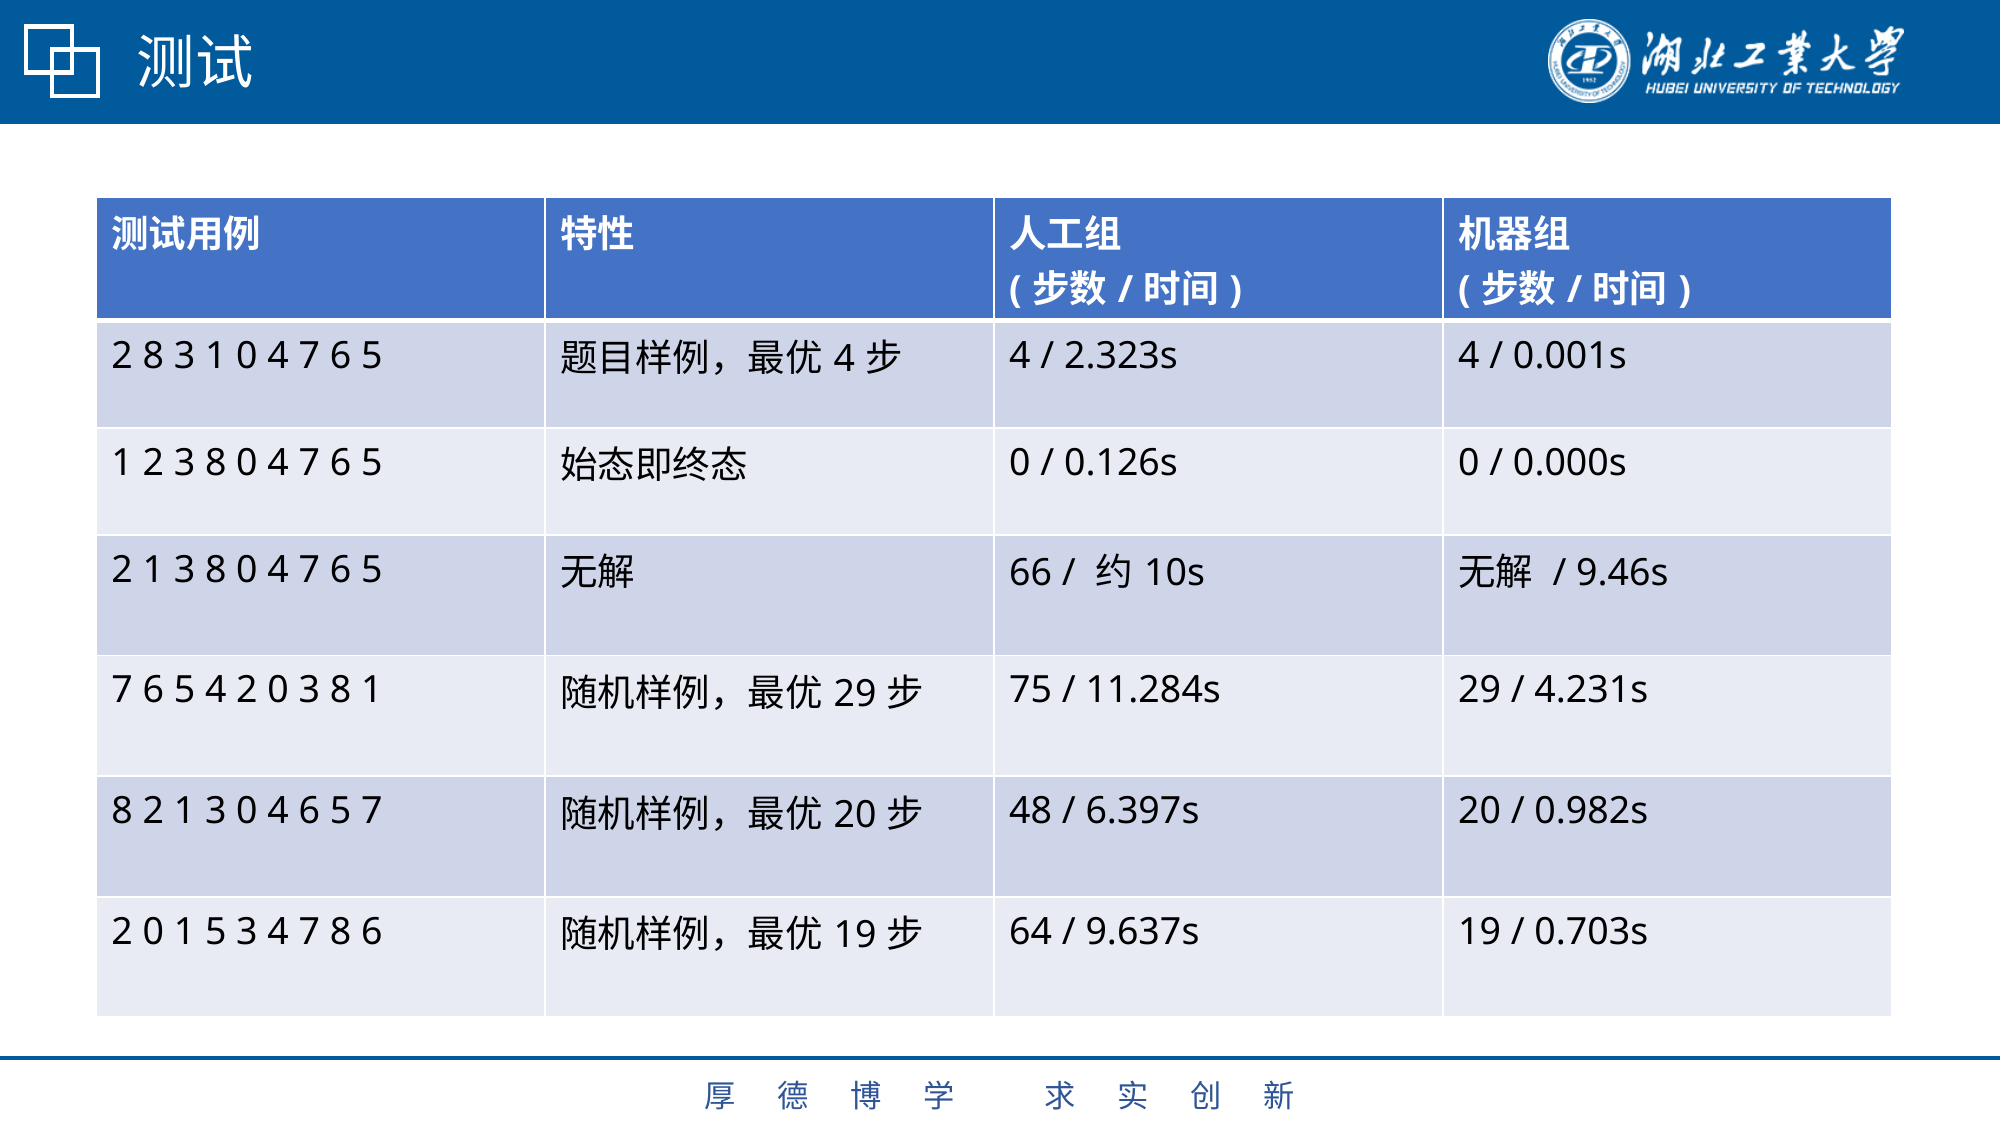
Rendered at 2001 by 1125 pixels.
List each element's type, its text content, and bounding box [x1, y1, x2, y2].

table_cell 29 / 4.231s [1444, 656, 1891, 775]
table_cell 8 2 1 3 0 4 6 5 7 [97, 777, 544, 896]
table_cell 7 6 5 4 2 0 3 8 1 [97, 656, 544, 775]
picture [1548, 19, 1904, 103]
table_header 特性 [546, 198, 993, 318]
table_cell 20 / 0.982s [1444, 777, 1891, 896]
table_cell 无解 [546, 536, 993, 655]
table_cell 题目样例，最优4步 [546, 323, 993, 427]
table_cell 64 / 9.637s [995, 898, 1442, 1016]
table_cell 4 / 2.323s [995, 323, 1442, 427]
table_cell 1 2 3 8 0 4 7 6 5 [97, 429, 544, 534]
table_cell 随机样例，最优19步 [546, 898, 993, 1016]
table_cell 0 / 0.126s [995, 429, 1442, 534]
table_header 机器组 (步数/时间) [1444, 198, 1891, 318]
table_cell 48 / 6.397s [995, 777, 1442, 896]
title 测试 [121, 30, 1847, 100]
table_header 测试用例 [97, 198, 544, 318]
table_cell 75 / 11.284s [995, 656, 1442, 775]
table_header 人工组 (步数/时间) [995, 198, 1442, 318]
table_cell 随机样例，最优20步 [546, 777, 993, 896]
table_cell 4 / 0.001s [1444, 323, 1891, 427]
table_cell 19 / 0.703s [1444, 898, 1891, 1016]
table_cell 2 1 3 8 0 4 7 6 5 [97, 536, 544, 655]
table_cell 2 0 1 5 3 4 7 8 6 [97, 898, 544, 1016]
table_cell 随机样例，最优29步 [546, 656, 993, 775]
table_cell 66 / 约10s [995, 536, 1442, 655]
table_cell 始态即终态 [546, 429, 993, 534]
table_cell 2 8 3 1 0 4 7 6 5 [97, 323, 544, 427]
table_cell 0 / 0.000s [1444, 429, 1891, 534]
table_cell 无解 / 9.46s [1444, 536, 1891, 655]
